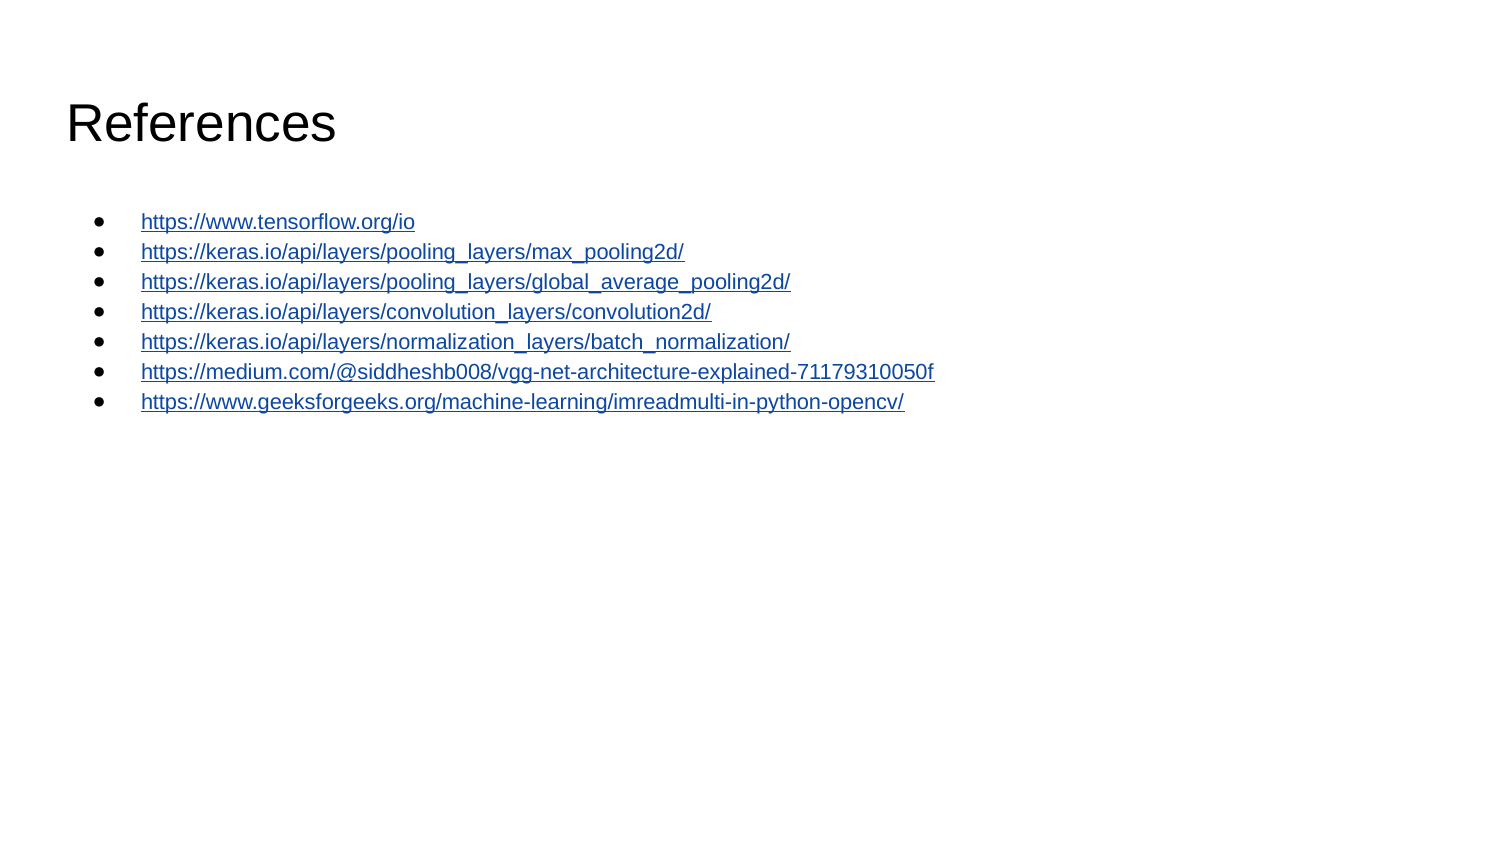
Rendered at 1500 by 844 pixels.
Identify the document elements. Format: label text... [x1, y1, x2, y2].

title References [51, 72, 1449, 167]
list https://www.tensorflow.org/io https://keras.io/api/layers/pooling_layers/max_pooling2d/ https://keras.io/api/layers/pooling_layers/global_average_pooling2d/ https://keras.io/api/layers/convolution_layers/convolution2d/ https://keras.io/api/layers/normalization_layers/batch_normalization/ https://medium.com/@siddheshb008/vgg-net-architecture-explained-71179310050f https://www.geeksforgeeks.org/machine-learning/imreadmulti-in-python-opencv/ [51, 189, 1449, 750]
